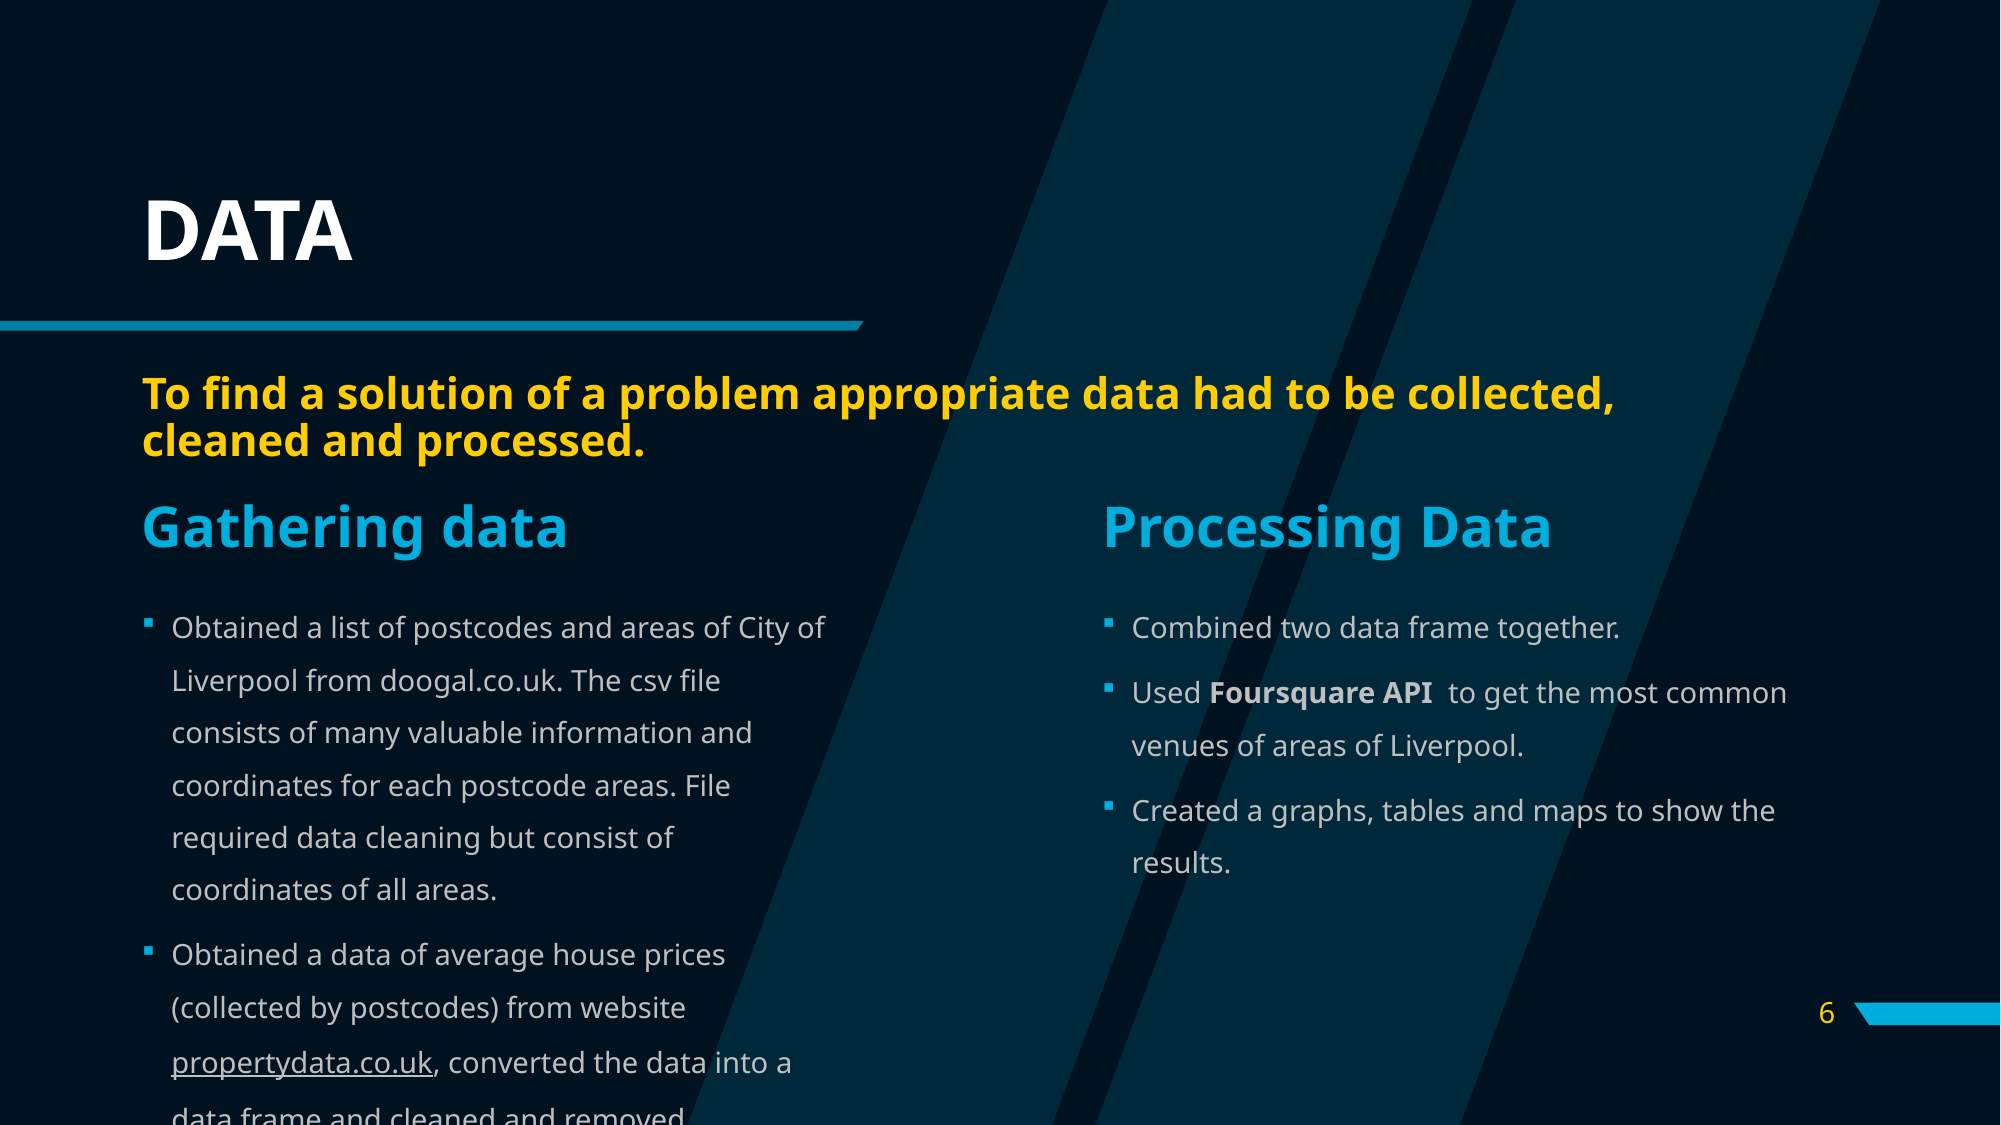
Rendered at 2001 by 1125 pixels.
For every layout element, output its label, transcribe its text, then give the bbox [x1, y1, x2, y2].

slide_number 6 [1760, 984, 1851, 1045]
picture [729, 1058, 737, 1072]
picture [762, 1061, 766, 1072]
list To find a solution of a problem appropriate data had to be collected, cleaned and processed. [126, 364, 1804, 474]
picture [742, 1055, 749, 1072]
picture [778, 1065, 784, 1073]
list Gathering data [126, 490, 844, 566]
list Processing Data [1087, 490, 1804, 566]
picture [753, 1058, 762, 1070]
list Obtained a list of postcodes and areas of City of Liverpool from doogal.co.uk. The csv file consists of many valuable information and coordinates for each postcode areas. File required data cleaning but consist of coordinates of all areas. Obtained a data of average house prices (collected by postcodes) from website propertydata.co.uk, converted the data into a data frame and cleaned and removed unnecessary data. [126, 584, 844, 968]
list Combined two data frame together. Used Foursquare API to get the most common venues of areas of Liverpool. Created a graphs, tables and maps to show the results. [1087, 584, 1804, 968]
picture [781, 1058, 789, 1071]
title DATA [126, 169, 957, 298]
